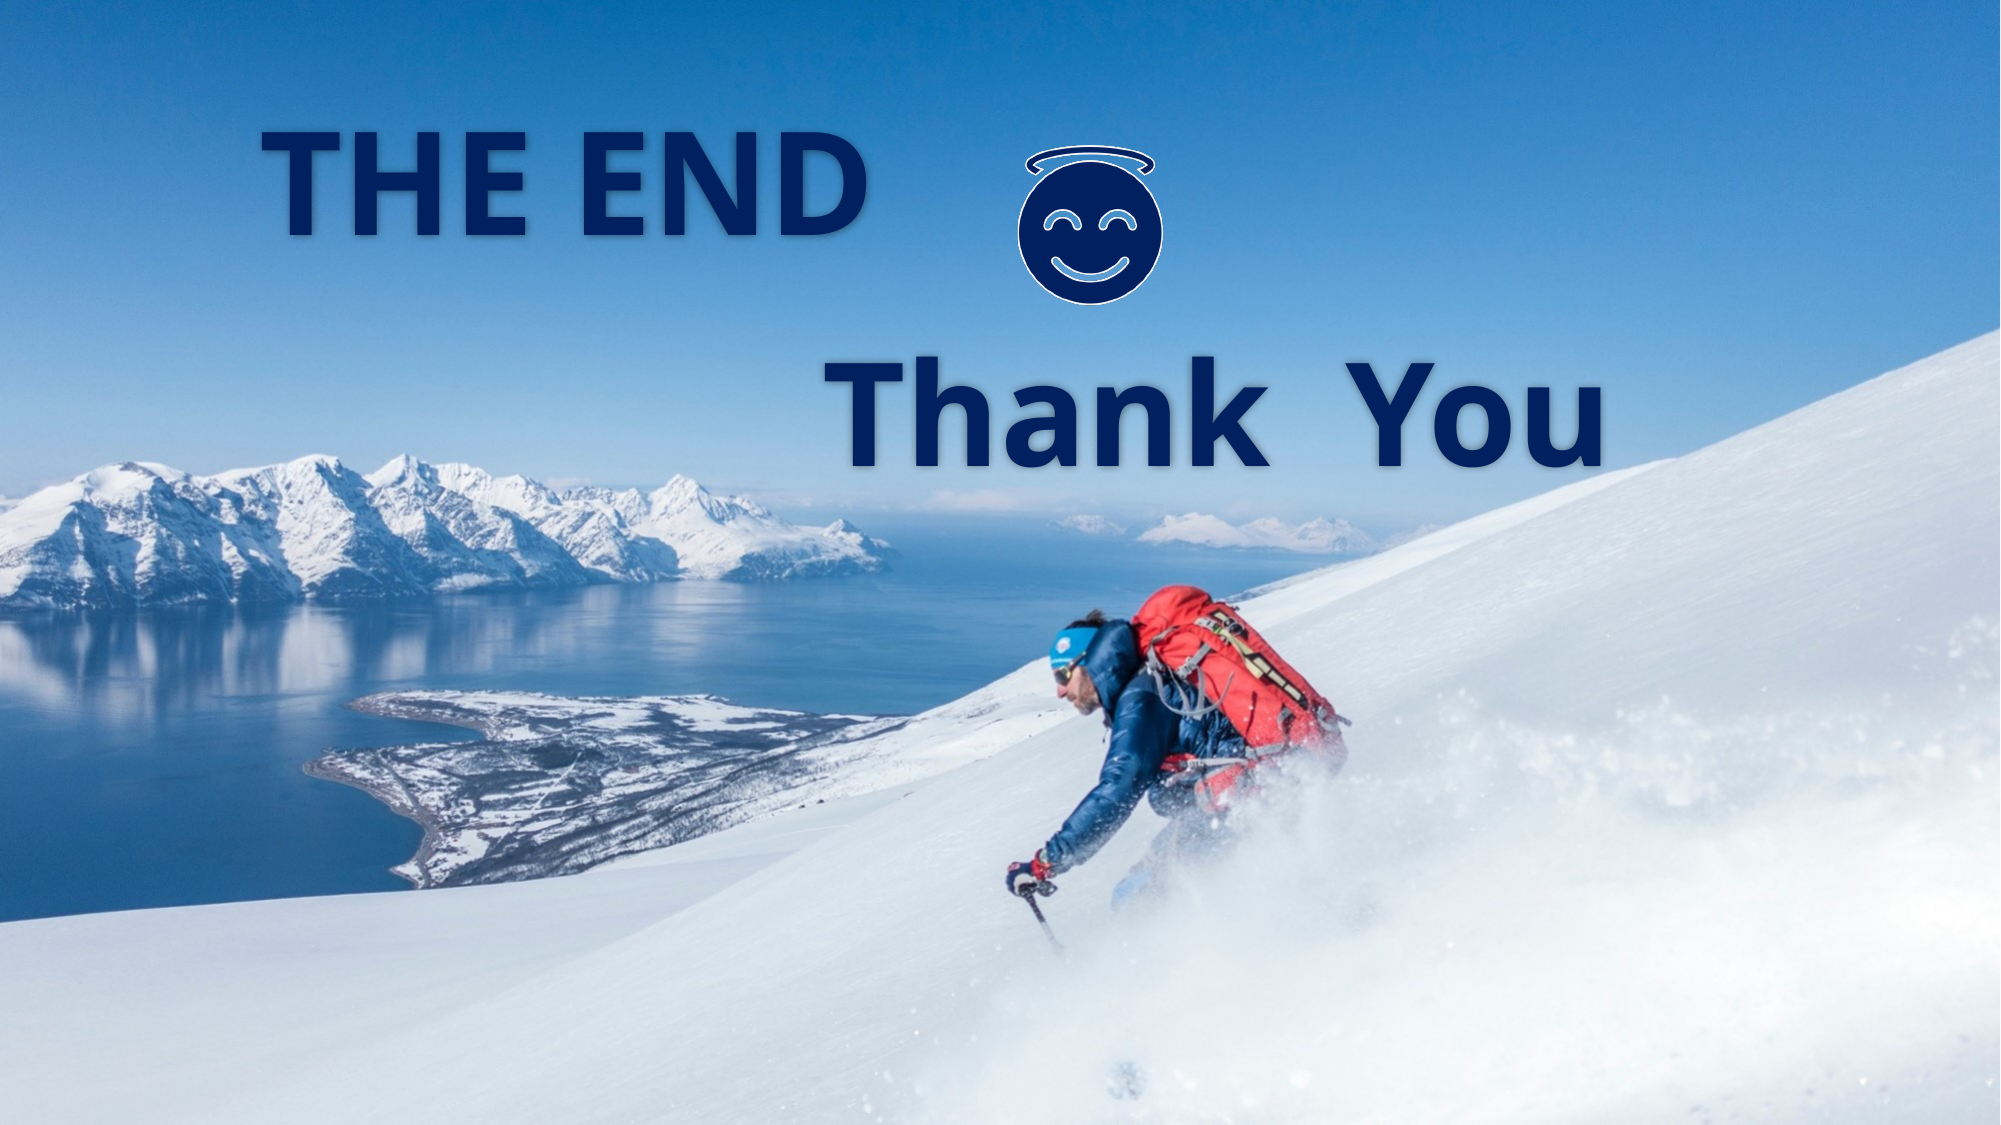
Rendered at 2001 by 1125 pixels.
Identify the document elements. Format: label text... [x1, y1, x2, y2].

picture [0, 0, 2001, 1125]
list THE END Thank You [13, 67, 1652, 677]
